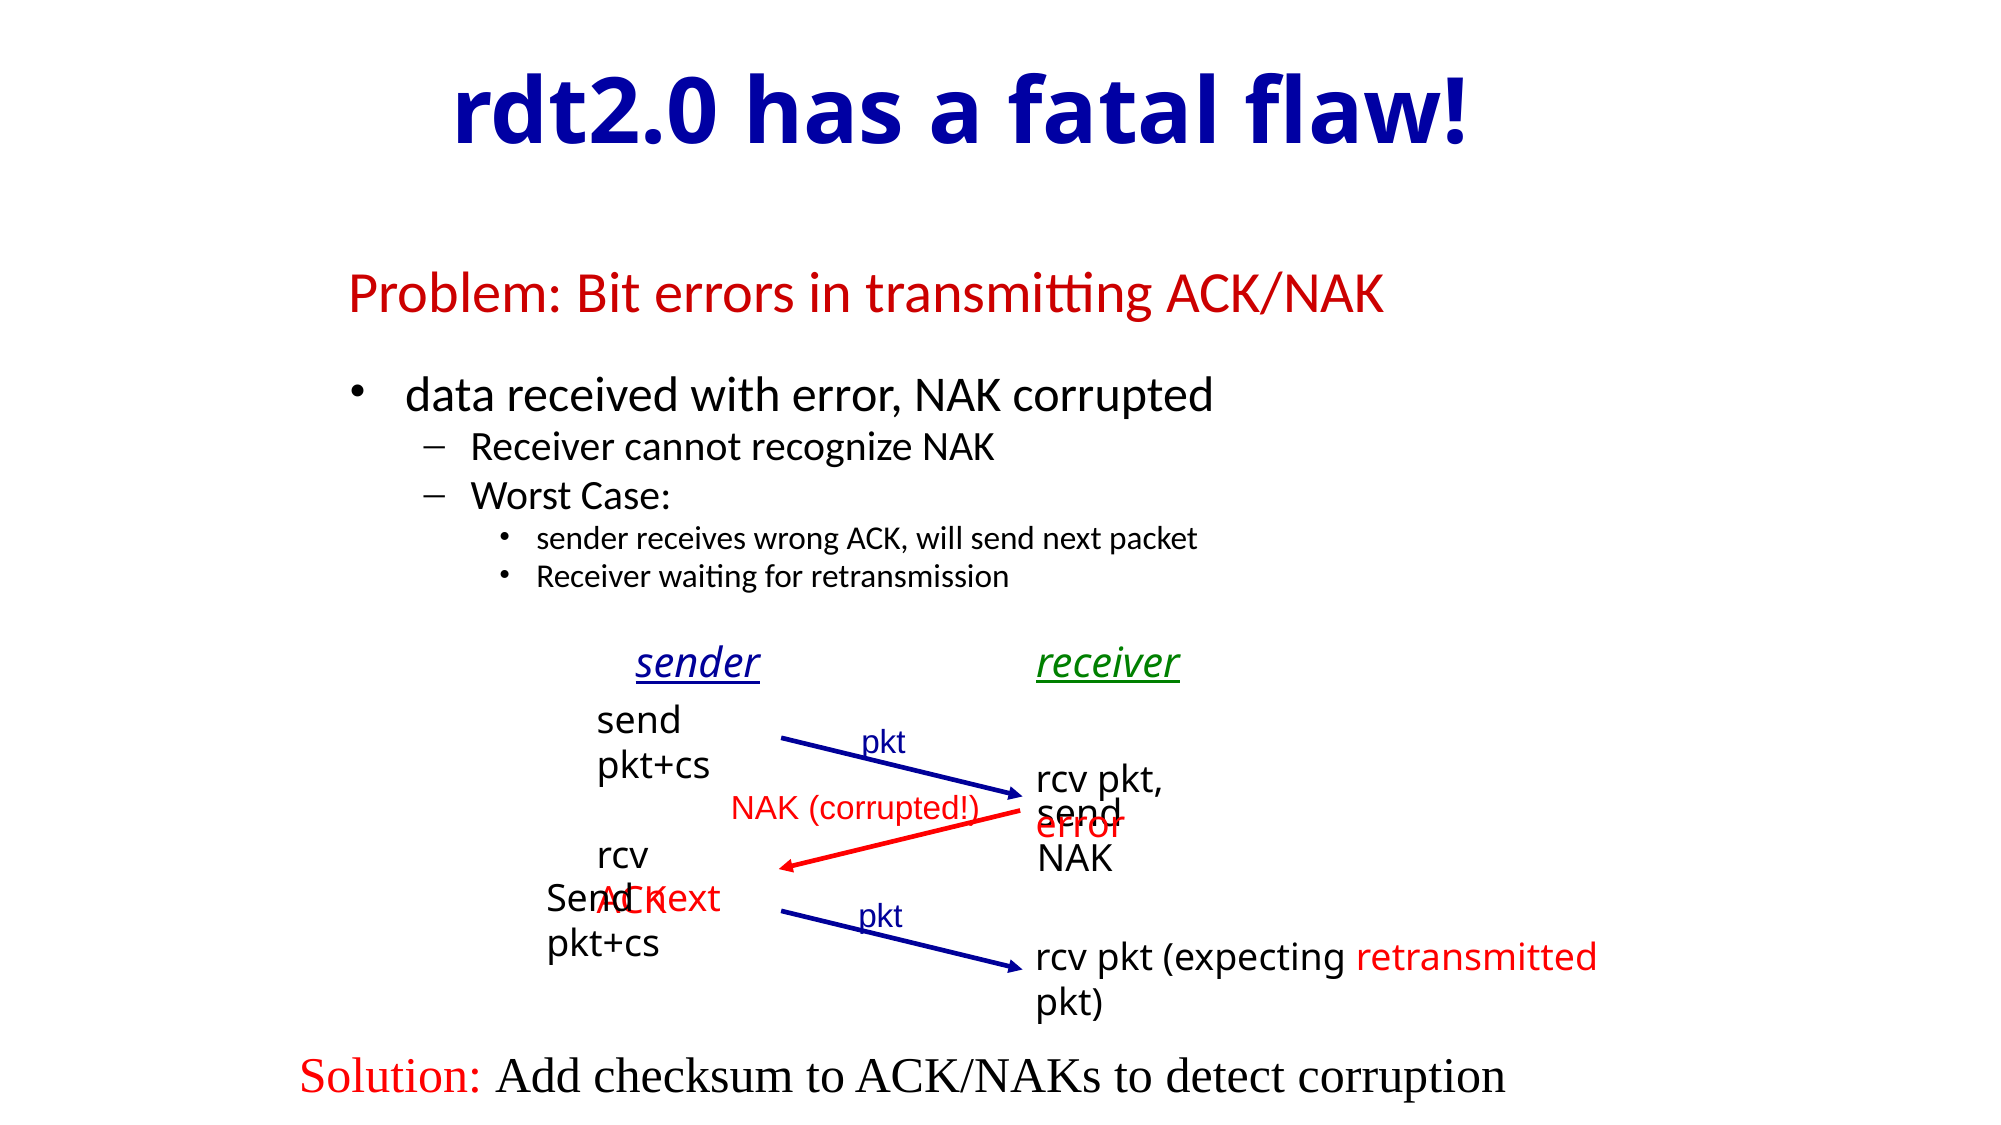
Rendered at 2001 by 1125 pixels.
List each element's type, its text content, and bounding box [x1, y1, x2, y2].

text_box rcv ACK [581, 823, 715, 866]
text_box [781, 886, 1023, 970]
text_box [715, 778, 1021, 870]
text_box send NAK [1021, 853, 1214, 887]
list Problem: Bit errors in transmitting ACK/NAK data received with error, NAK corrupted Receiver cannot recognize NAK Worst Case: sender receives wrong ACK, will send next packet Receiver waiting for retransmission [333, 260, 1666, 1024]
text_box rcv pkt, error [1021, 747, 1270, 853]
text_box sender [620, 628, 857, 694]
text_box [781, 712, 1023, 797]
title rdt2.0 has a fatal flaw! [322, 30, 1598, 198]
text_box receiver [1021, 627, 1197, 693]
text_box rcv pkt (expecting retransmitted pkt) [1020, 925, 1666, 1031]
text_box Send next pkt+cs [531, 866, 856, 972]
text_box Solution: Add checksum to ACK/NAKs to detect corruption [283, 1035, 1666, 1111]
text_box send pkt+cs [581, 688, 817, 794]
